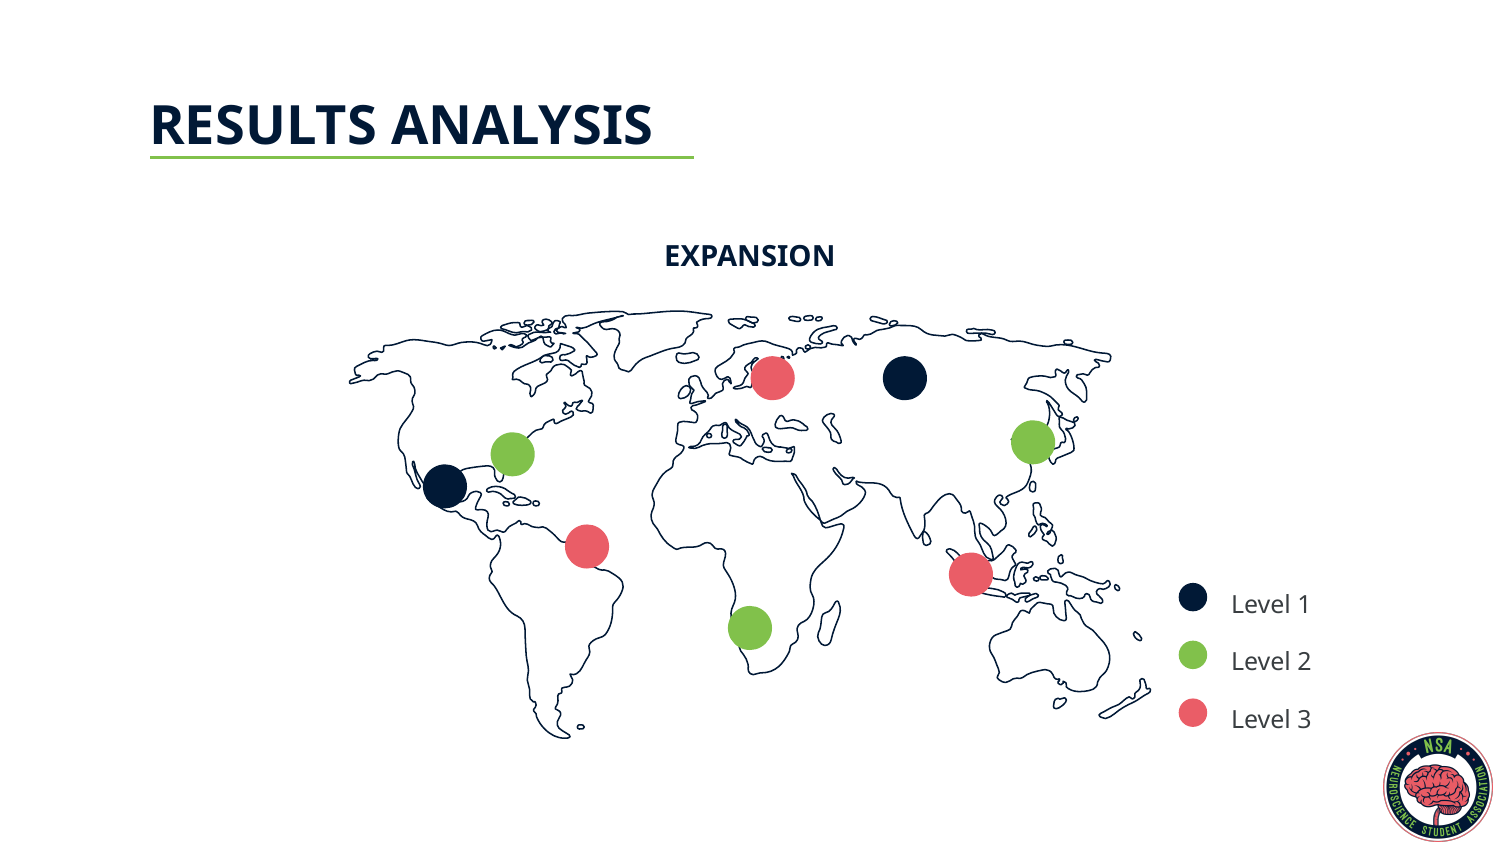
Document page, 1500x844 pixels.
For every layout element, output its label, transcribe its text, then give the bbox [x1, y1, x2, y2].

subtitle Level 3 [1216, 684, 1366, 742]
subtitle Level 2 [1216, 626, 1366, 684]
text_box [1178, 582, 1208, 612]
title EXPANSION [614, 222, 886, 290]
subtitle Level 1 [1216, 568, 1366, 626]
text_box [348, 310, 1152, 739]
picture [1383, 732, 1493, 842]
text_box [1178, 698, 1208, 727]
text_box [1178, 640, 1208, 670]
title RESULTS ANALYSIS [134, 75, 1366, 170]
